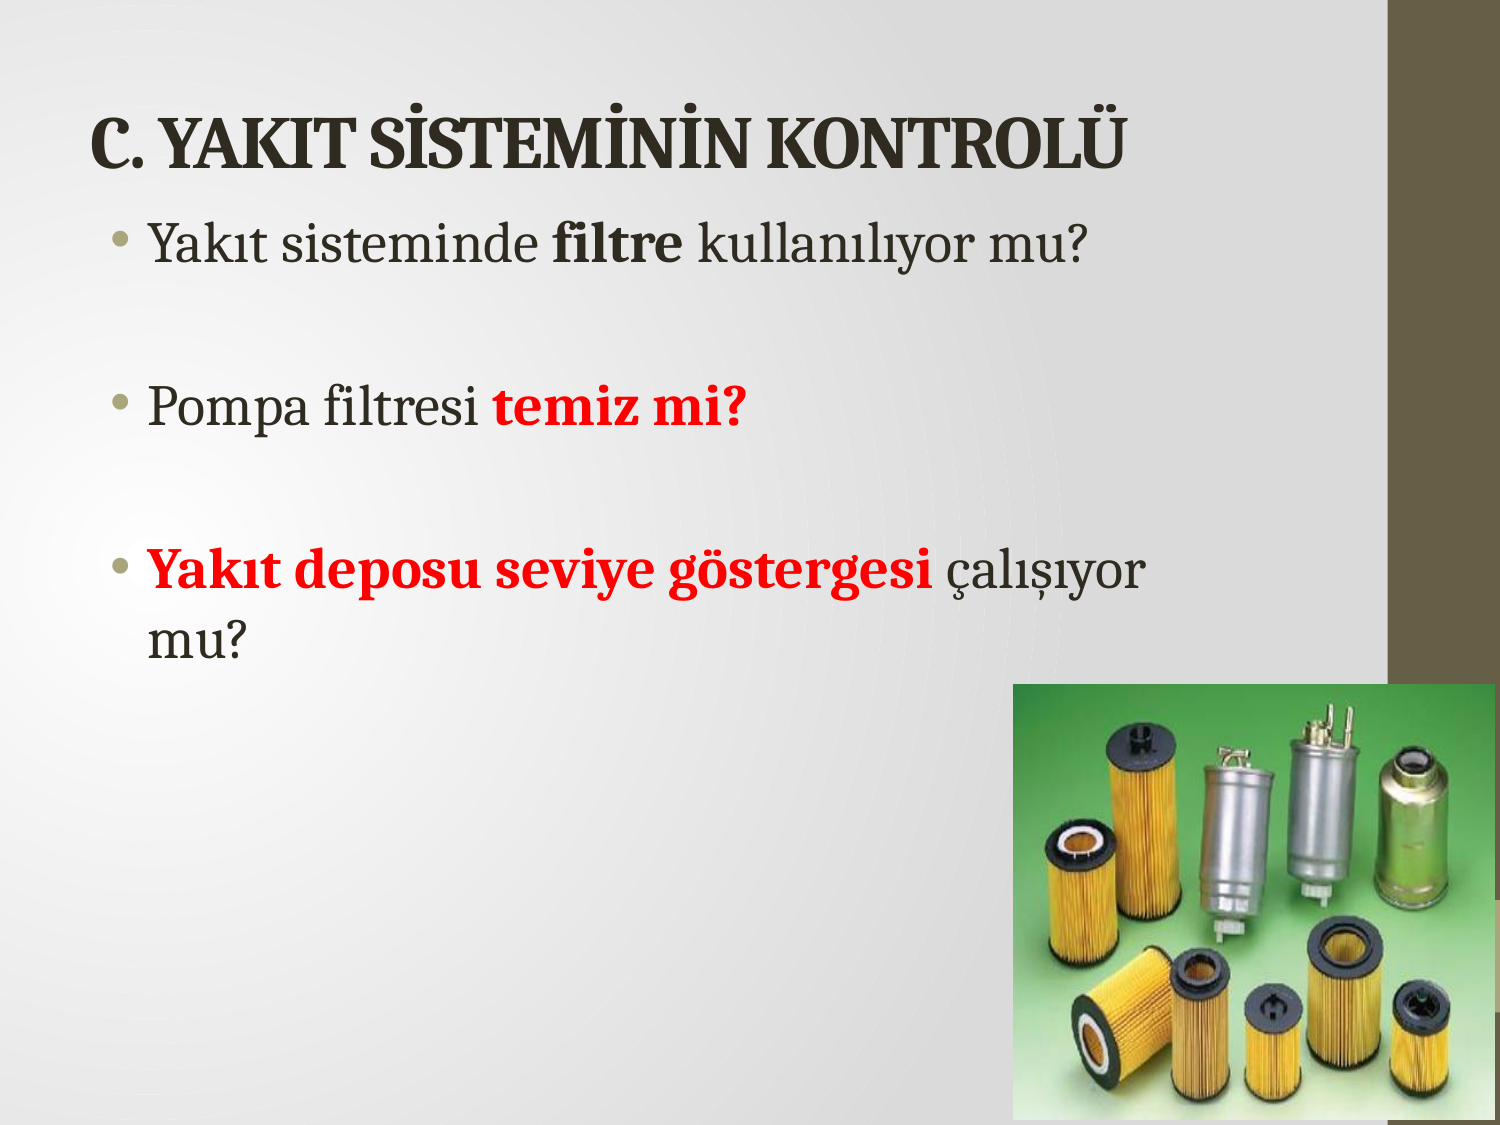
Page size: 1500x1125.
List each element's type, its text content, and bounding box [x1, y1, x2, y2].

picture [1012, 684, 1495, 1120]
list Yakıt sisteminde filtre kullanılıyor mu? Pompa filtresi temiz mi? Yakıt deposu seviye göstergesi çalışıyor mu? [76, 196, 1254, 1005]
title C. YAKIT SİSTEMİNİN KONTROLÜ [75, 45, 1325, 233]
